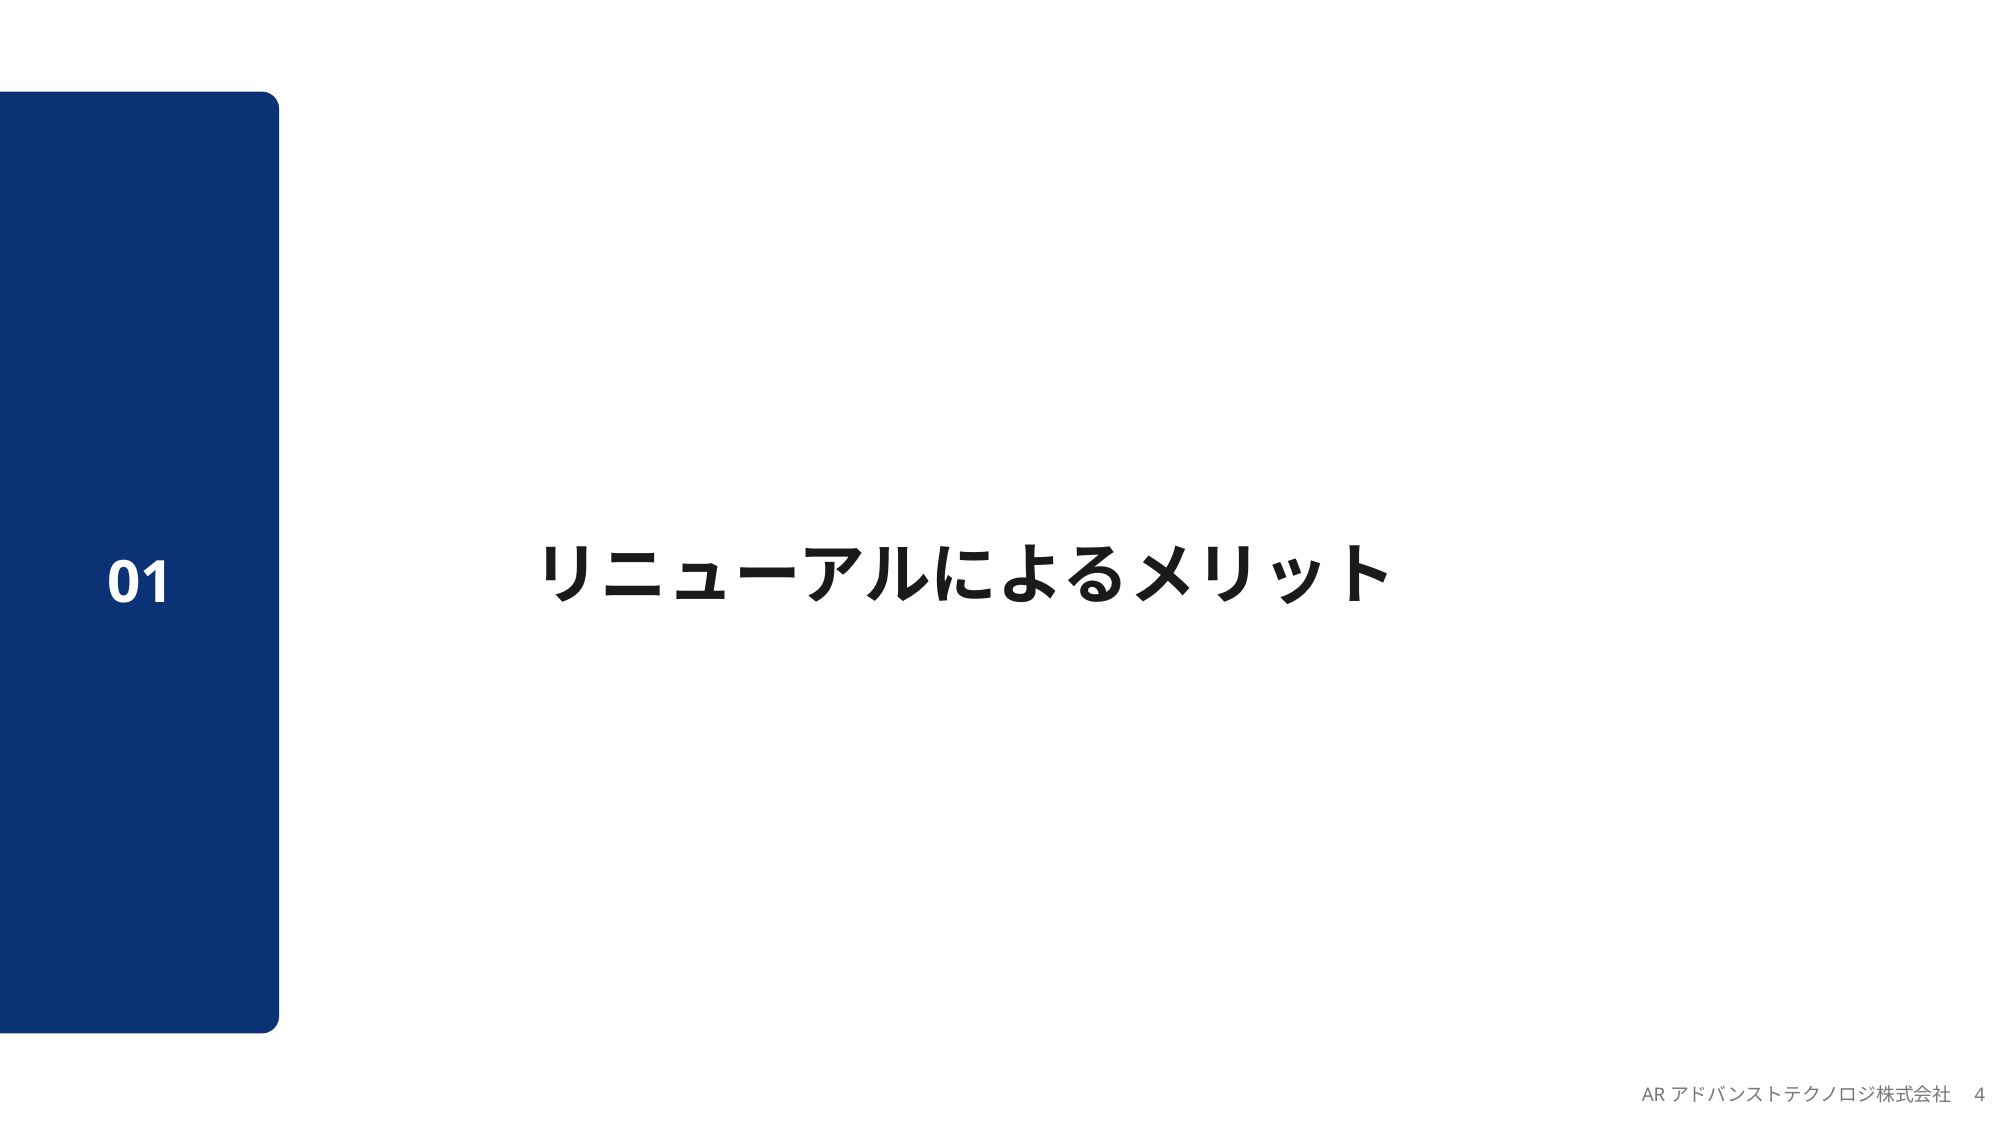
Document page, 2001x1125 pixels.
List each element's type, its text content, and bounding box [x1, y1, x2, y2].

slide_number ARアドバンストテクノロジ株式会社 4 [1550, 1065, 2000, 1125]
text_box リニューアルによるメリット [533, 507, 1397, 612]
text_box 01 [107, 516, 175, 615]
